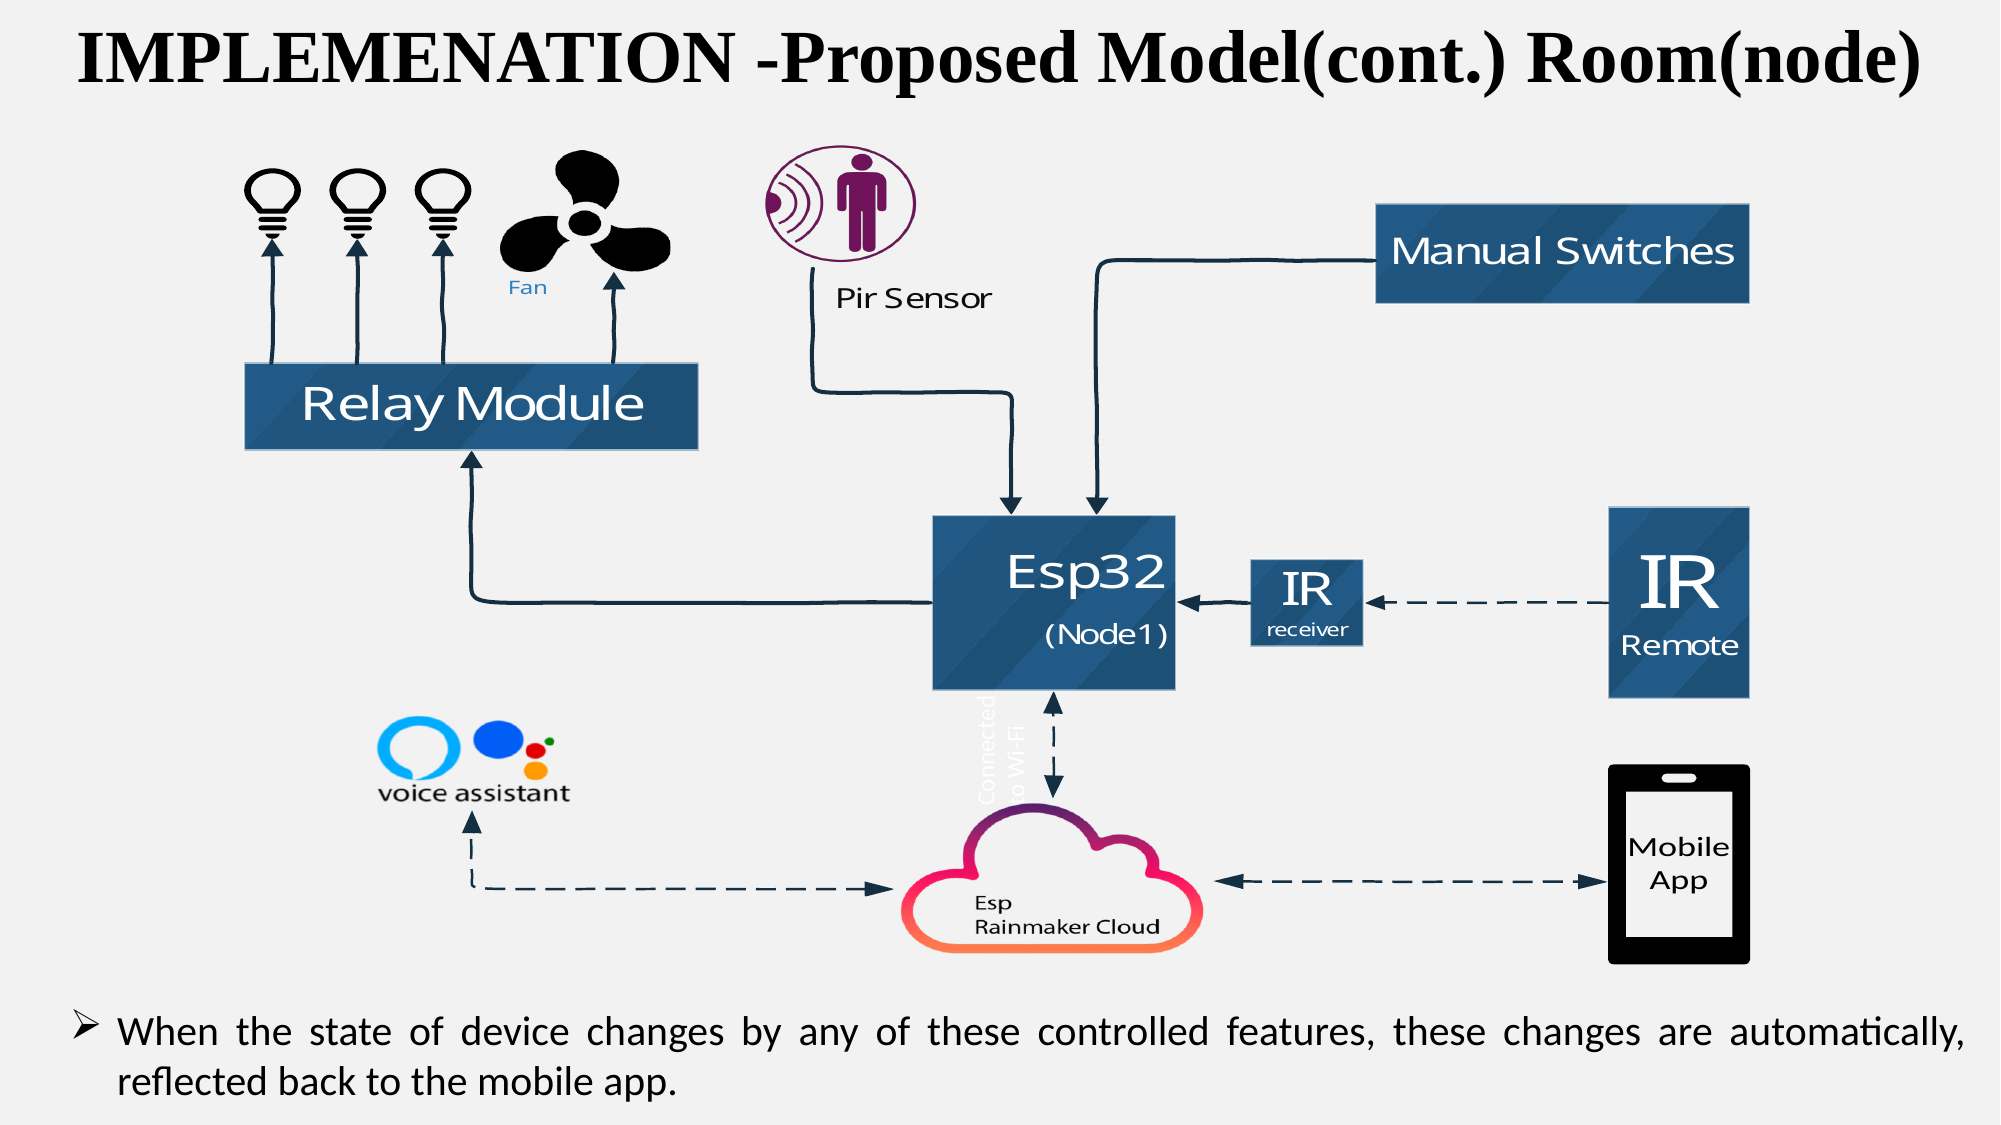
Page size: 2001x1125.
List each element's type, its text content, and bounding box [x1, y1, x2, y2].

text_box IMPLEMENATION -Proposed Model(cont.) Room(node) [0, 0, 2000, 105]
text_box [228, 134, 1765, 975]
text_box When the state of device changes by any of these controlled features, these changes are automatically, reflected back to the mobile app. [55, 946, 1982, 1112]
